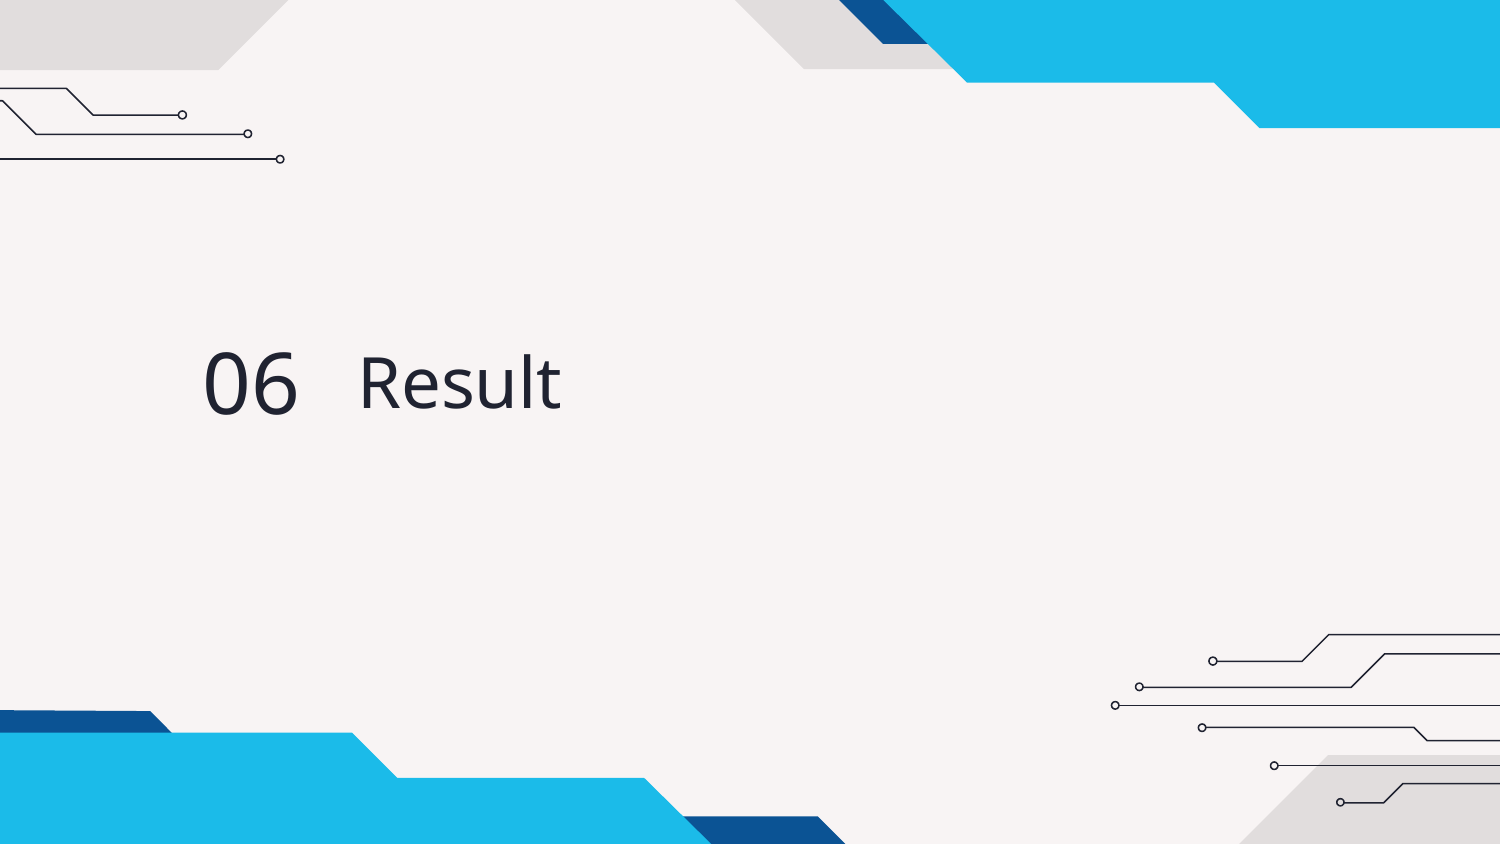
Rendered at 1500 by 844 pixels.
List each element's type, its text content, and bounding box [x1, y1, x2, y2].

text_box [1111, 634, 1500, 807]
title Result [342, 256, 1192, 505]
title 06 [172, 256, 332, 505]
